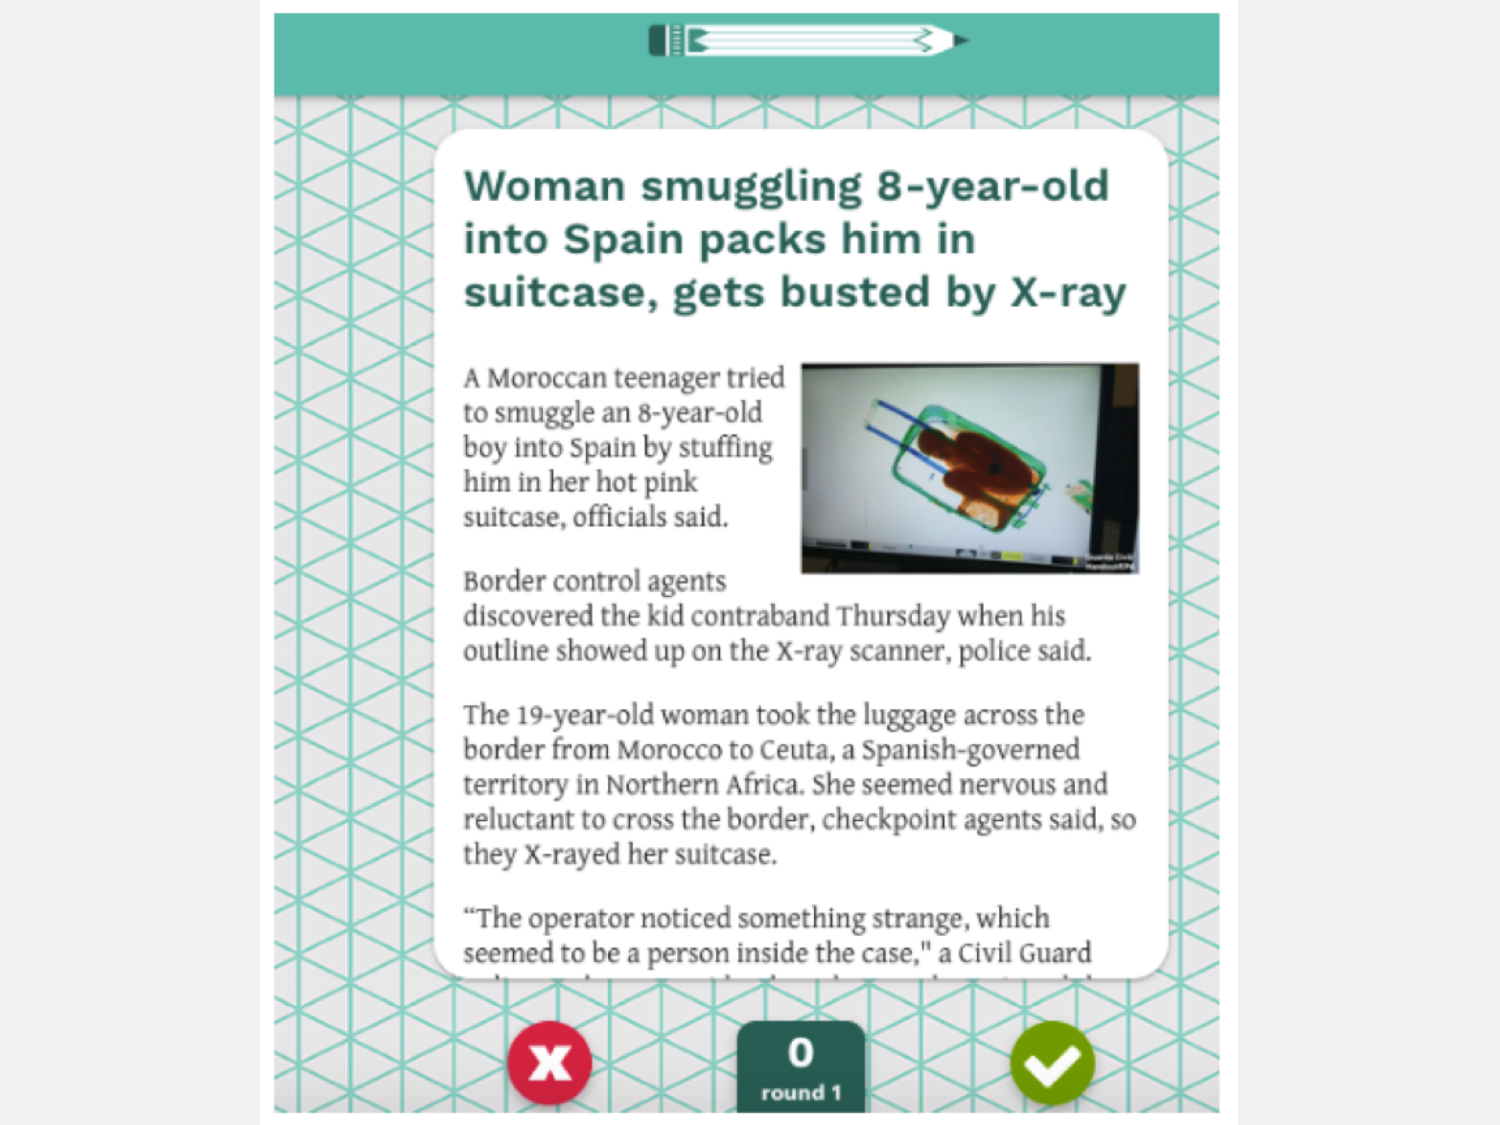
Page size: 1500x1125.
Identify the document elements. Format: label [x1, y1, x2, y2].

list [0, 0, 1500, 1125]
